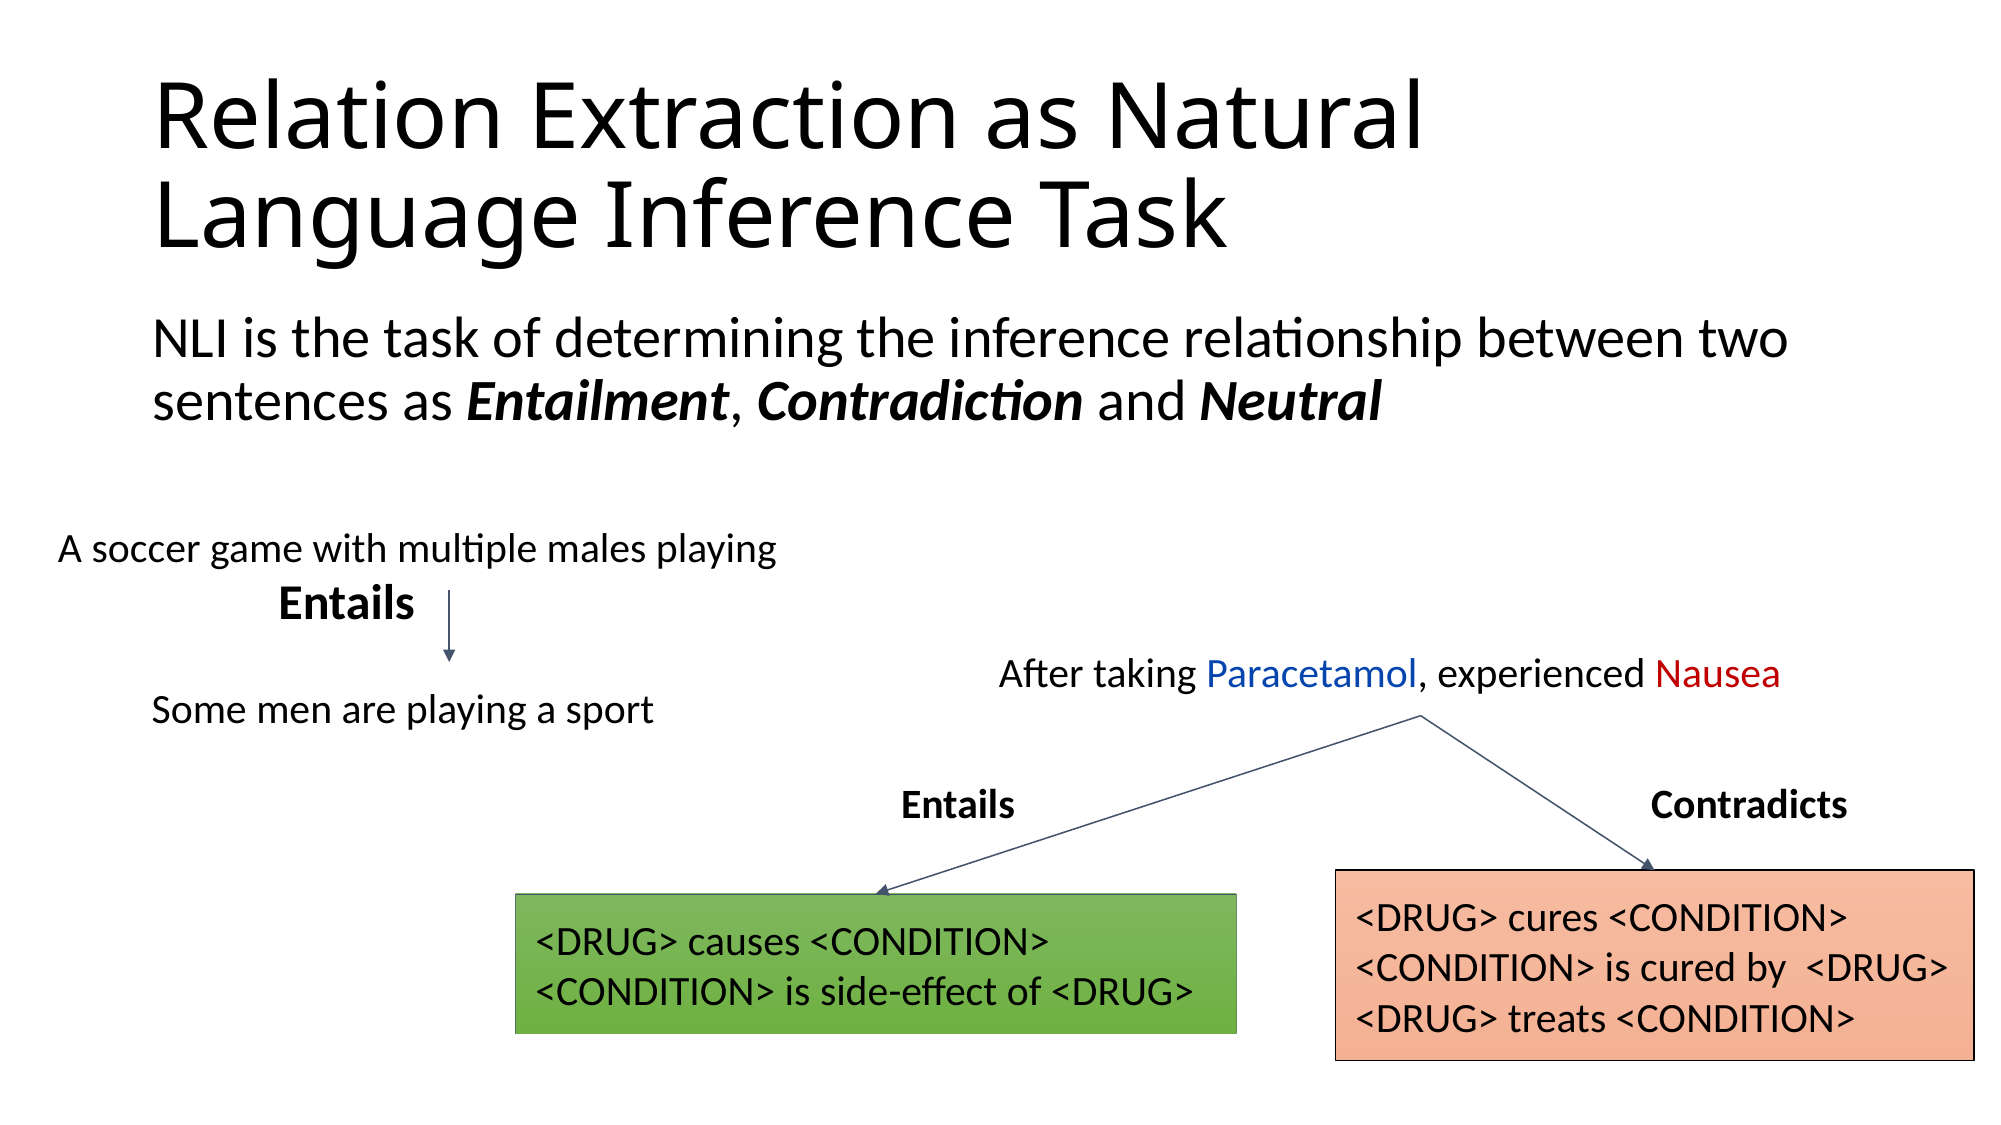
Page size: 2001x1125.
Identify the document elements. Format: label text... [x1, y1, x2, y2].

text_box Entails [258, 556, 450, 651]
list NLI is the task of determining the inference relationship between two sentences as Entailment, Contradiction and Neutral [137, 299, 1863, 469]
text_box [515, 625, 1974, 1063]
text_box Some men are playing a sport [131, 662, 515, 753]
title Relation Extraction as Natural Language Inference Task [137, 59, 1863, 278]
text_box A soccer game with multiple males playing [37, 500, 861, 591]
